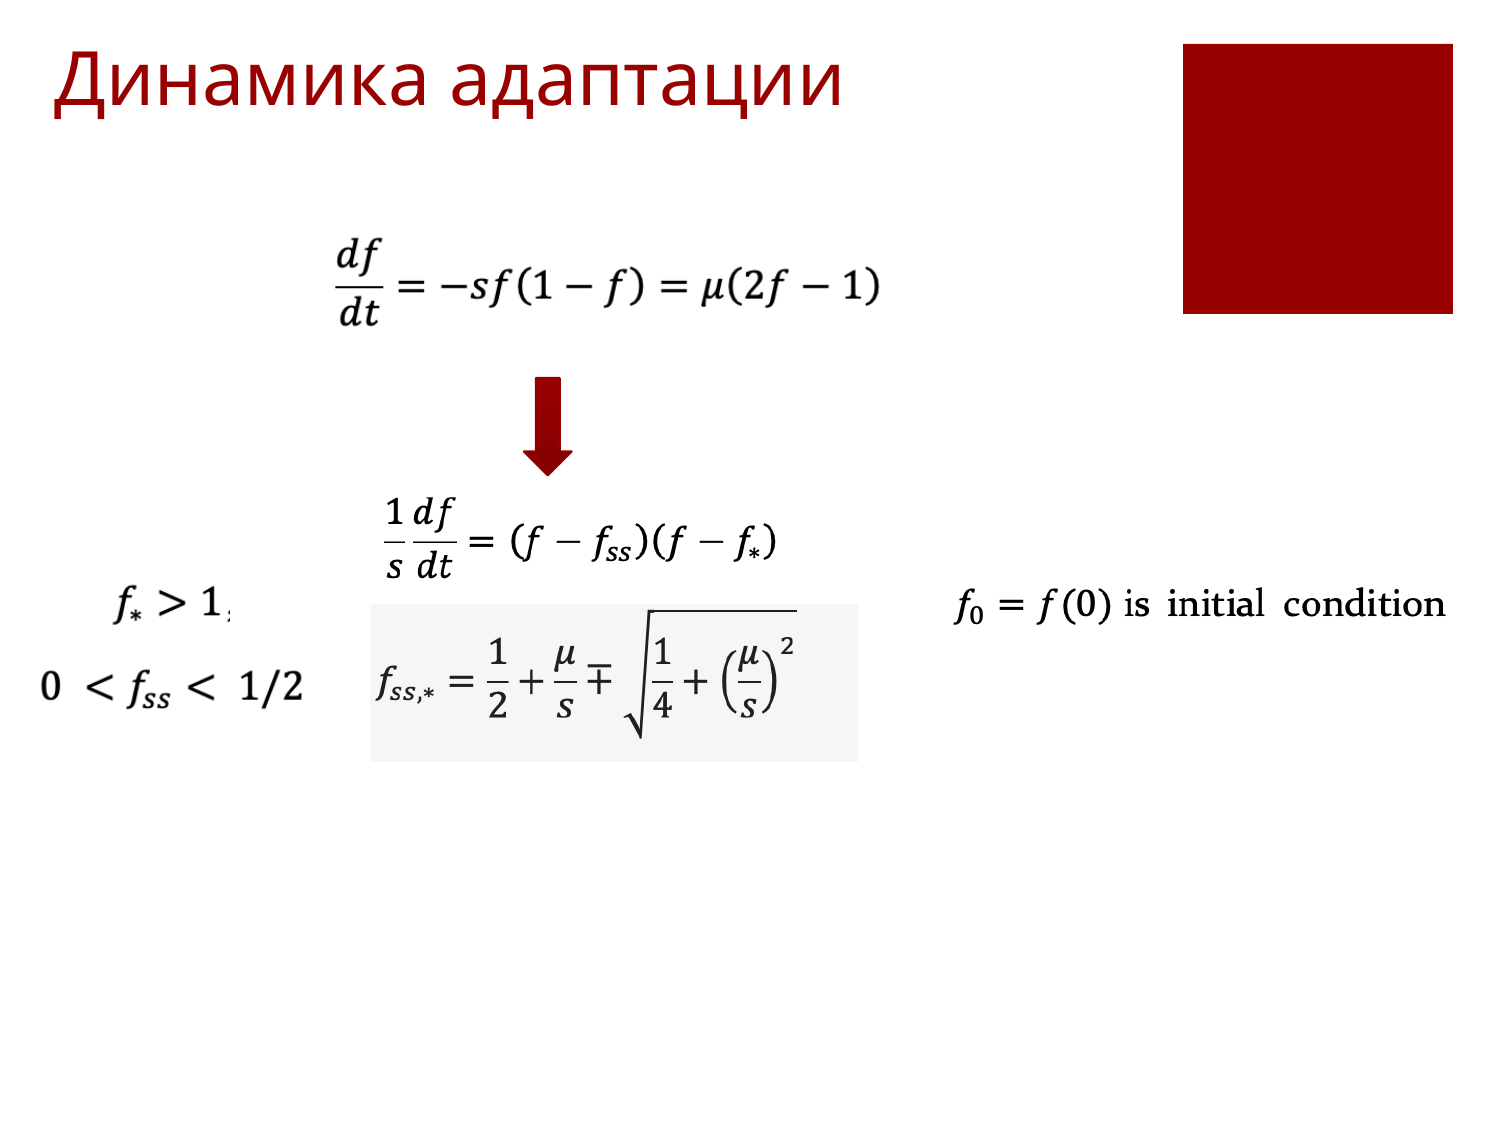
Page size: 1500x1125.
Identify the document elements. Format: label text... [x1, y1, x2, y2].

title Динамика адаптации [39, 0, 1153, 128]
text_box [522, 376, 573, 474]
picture [32, 570, 316, 725]
picture [942, 570, 1449, 638]
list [334, 474, 858, 762]
picture [302, 226, 916, 363]
